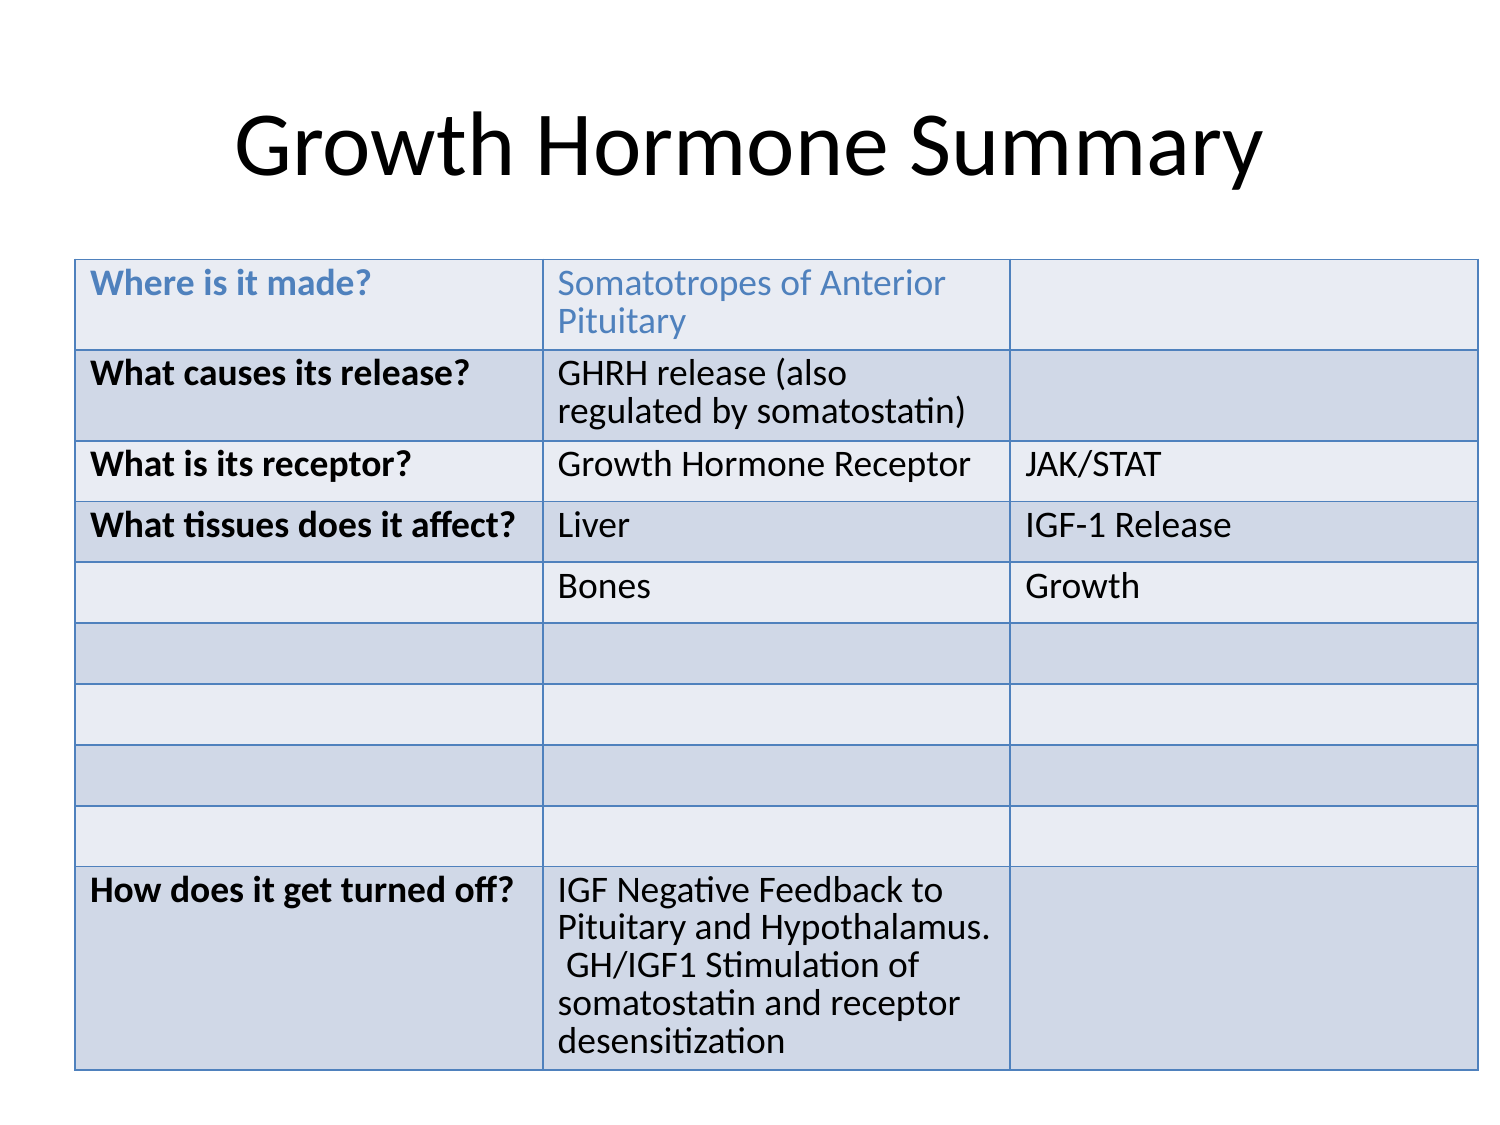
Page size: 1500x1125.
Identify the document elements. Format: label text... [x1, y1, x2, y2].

table_cell What tissues does it affect? [76, 502, 542, 561]
table_cell IGF Negative Feedback to Pituitary and Hypothalamus. GH/IGF1 Stimulation of somatostatin and receptor desensitization [544, 867, 1009, 1069]
table_cell [544, 746, 1009, 805]
table_header Somatotropes of Anterior Pituitary [544, 260, 1009, 349]
table_cell [1011, 351, 1477, 440]
table_cell Growth [1011, 563, 1477, 622]
table_cell What causes its release? [76, 351, 542, 440]
table_cell Liver [544, 502, 1009, 561]
table_cell [544, 807, 1009, 866]
table_cell [76, 563, 542, 622]
table_cell What is its receptor? [76, 442, 542, 501]
table_cell [544, 685, 1009, 744]
table_cell [76, 807, 542, 866]
table_cell [544, 624, 1009, 683]
table_cell [76, 624, 542, 683]
title Growth Hormone Summary [75, 45, 1425, 233]
table_header Where is it made? [76, 260, 542, 349]
table_cell Growth Hormone Receptor [544, 442, 1009, 501]
table_cell GHRH release (also regulated by somatostatin) [544, 351, 1009, 440]
table_cell [76, 685, 542, 744]
table_cell [76, 746, 542, 805]
table_cell [1011, 746, 1477, 805]
table_cell Bones [544, 563, 1009, 622]
table_header [1011, 260, 1477, 349]
table_cell How does it get turned off? [76, 867, 542, 1069]
table_cell IGF-1 Release [1011, 502, 1477, 561]
table_cell [1011, 624, 1477, 683]
table_cell [1011, 867, 1477, 1069]
table_cell [1011, 807, 1477, 866]
table_cell [1011, 685, 1477, 744]
table_cell JAK/STAT [1011, 442, 1477, 501]
